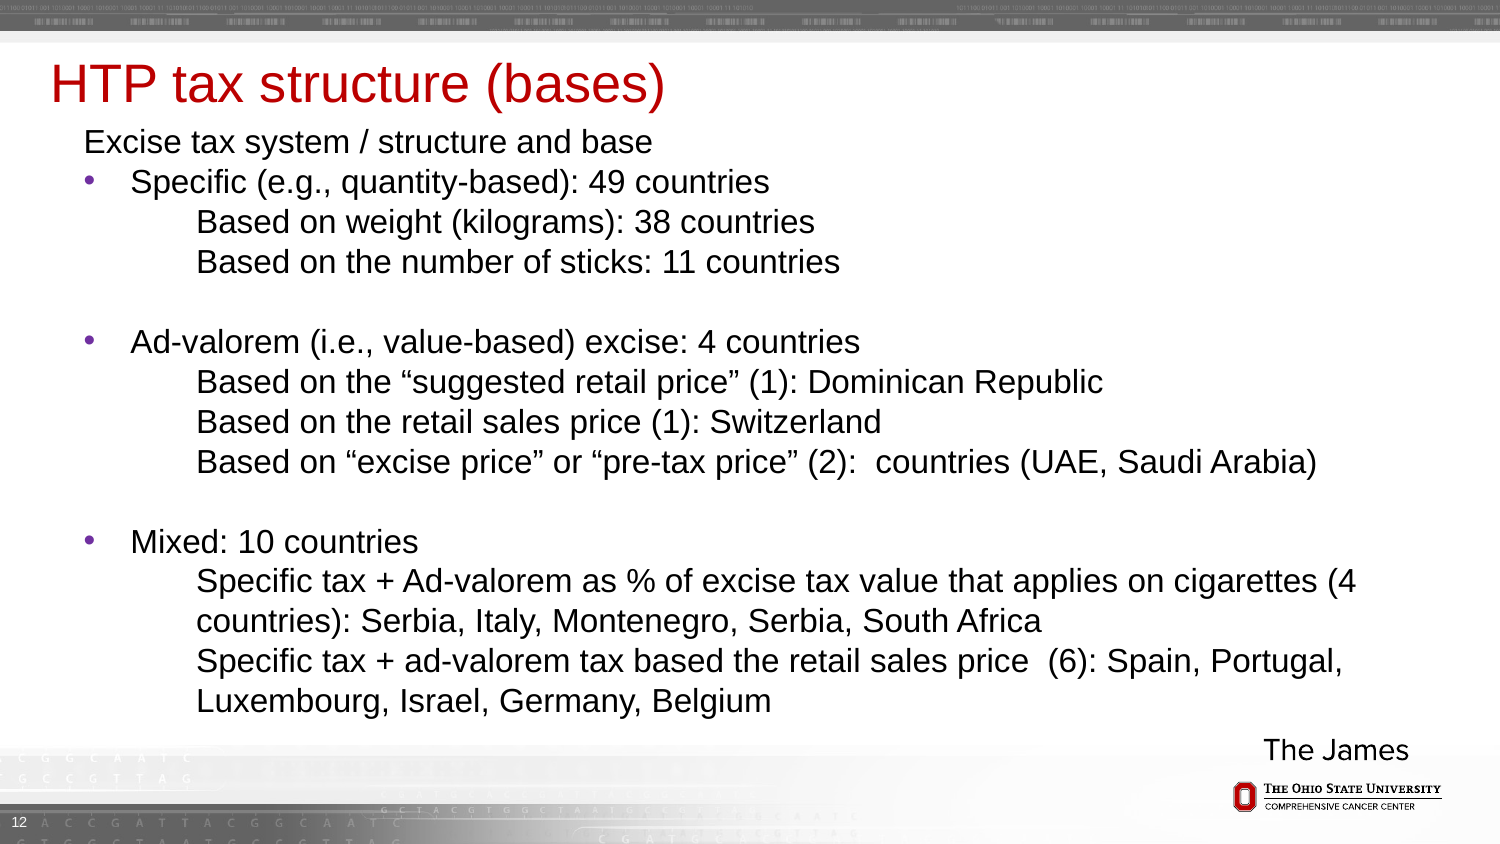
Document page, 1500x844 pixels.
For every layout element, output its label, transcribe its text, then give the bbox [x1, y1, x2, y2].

picture [0, 0, 1500, 47]
text_box Excise tax system / structure and base Specific (e.g., quantity-based): 49 countries Based on weight (kilograms): 38 countries Based on the number of sticks: 11 countries Ad-valorem (i.e., value-based) excise: 4 countries Based on the “suggested retail price” (1): Dominican Republic Based on the retail sales price (1): Switzerland Based on “excise price” or “pre-tax price” (2): countries (UAE, Saudi Arabia) Mixed: 10 countries Specific tax + Ad-valorem as % of excise tax value that applies on cigarettes (4 countries): Serbia, Italy, Montenegro, Serbia, South Africa Specific tax + ad-valorem tax based the retail sales price (6): Spain, Portugal, Luxembourg, Israel, Germany, Belgium [68, 113, 1462, 767]
picture [0, 739, 1500, 844]
title HTP tax structure (bases) [38, 52, 1443, 174]
slide_number 12 [0, 791, 119, 837]
